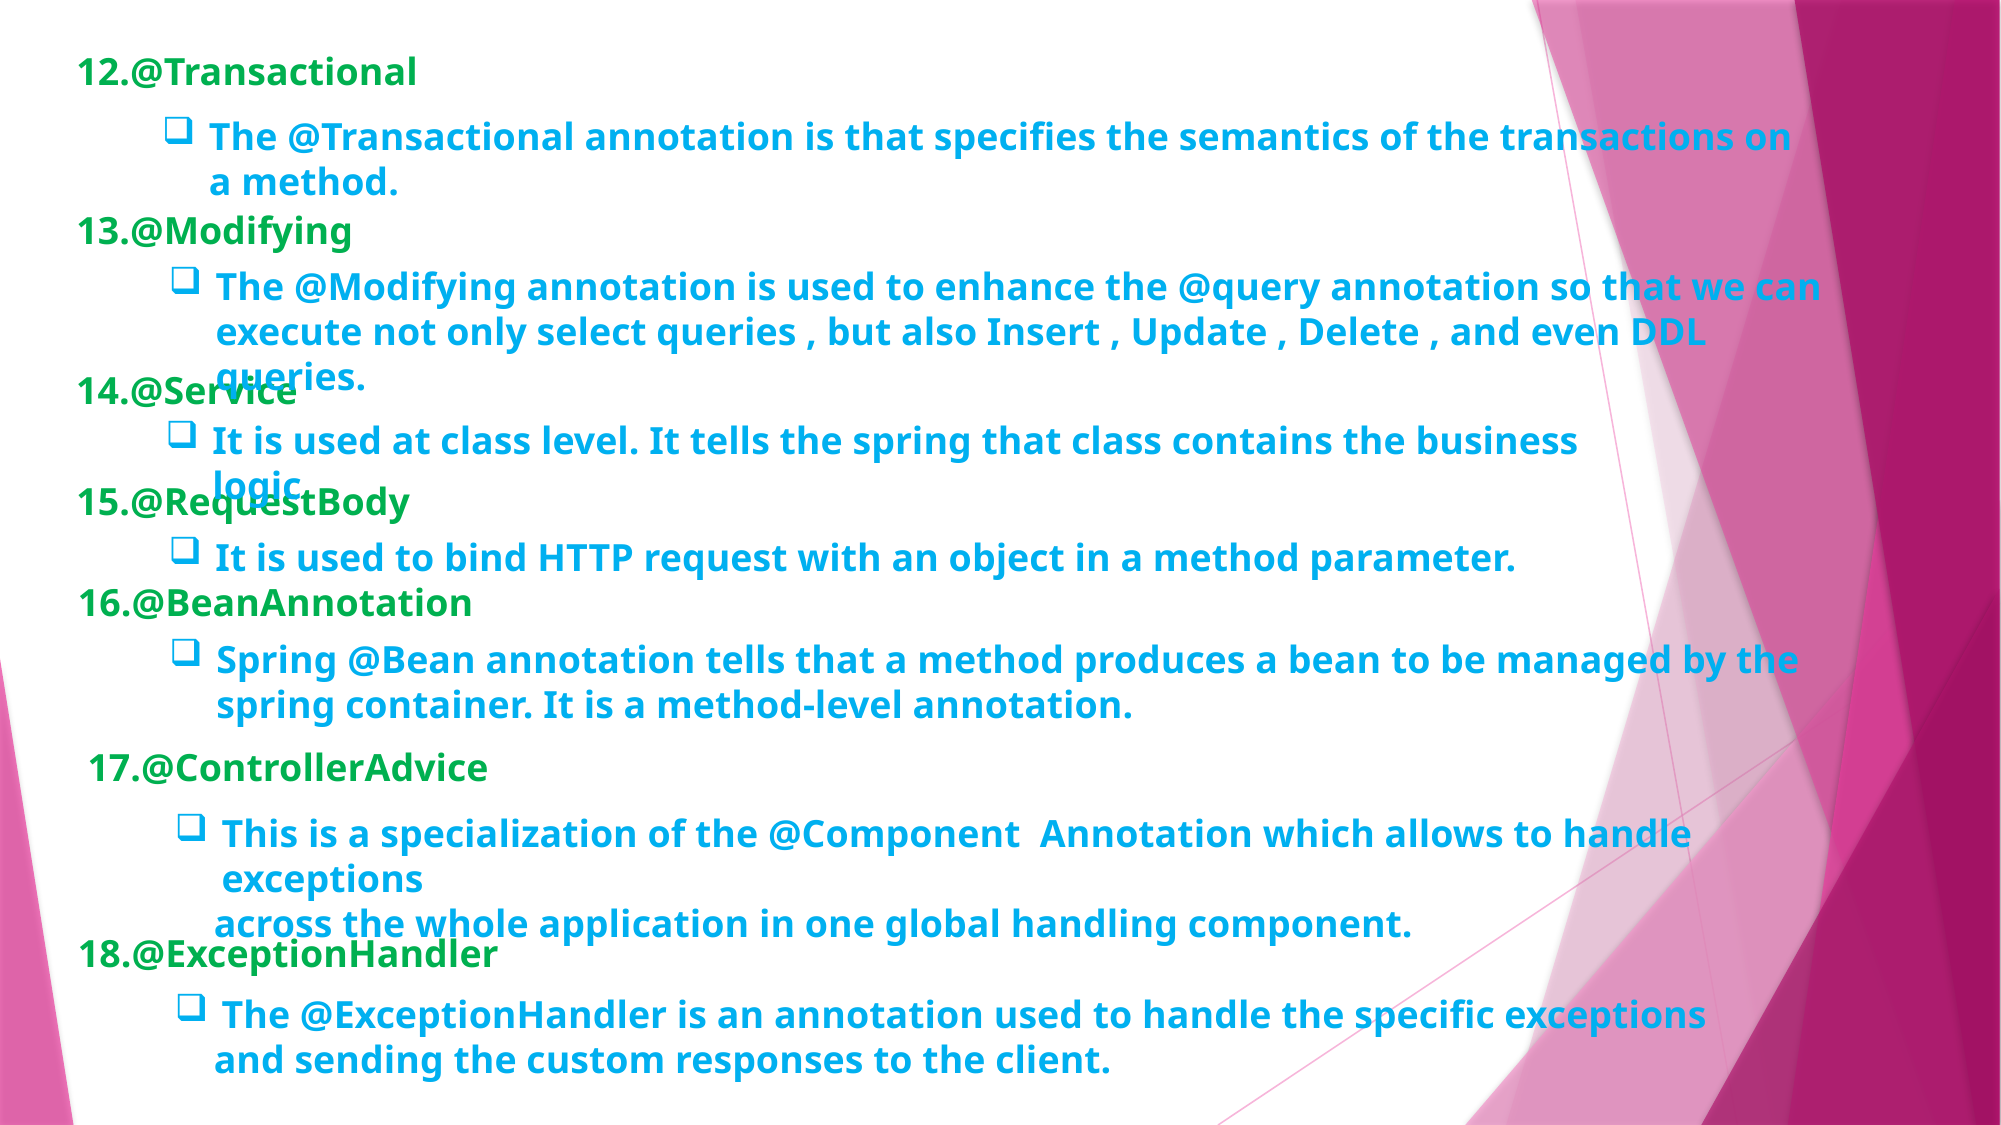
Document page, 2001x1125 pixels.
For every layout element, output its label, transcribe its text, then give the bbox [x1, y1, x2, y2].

text_box 12.@Transactional [61, 40, 510, 101]
text_box It is used to bind HTTP request with an object in a method parameter. [153, 526, 1629, 587]
text_box 13.@Modifying [61, 199, 441, 259]
text_box Spring @Bean annotation tells that a method produces a bean to be managed by the spring container. It is a method-level annotation. [154, 628, 1821, 733]
text_box 15.@RequestBody [61, 470, 611, 530]
text_box 18.@ExceptionHandler [63, 922, 610, 983]
text_box The @Modifying annotation is used to enhance the @query annotation so that we can execute not only select queries , but also Insert , Update , Delete , and even DDL queries. [154, 255, 1841, 406]
text_box 17.@ControllerAdvice [63, 736, 689, 796]
text_box The @ExceptionHandler is an annotation used to handle the specific exceptions and sending the custom responses to the client. [160, 983, 1985, 1088]
text_box The @Transactional annotation is that specifies the semantics of the transactions on a method. [147, 105, 1834, 211]
text_box It is used at class level. It tells the spring that class contains the business logic [150, 409, 1604, 515]
text_box This is a specialization of the @Component Annotation which allows to handle exceptions across the whole application in one global handling component. [160, 802, 1906, 952]
text_box 14.@Service [61, 360, 473, 420]
text_box 16.@BeanAnnotation [63, 571, 529, 632]
